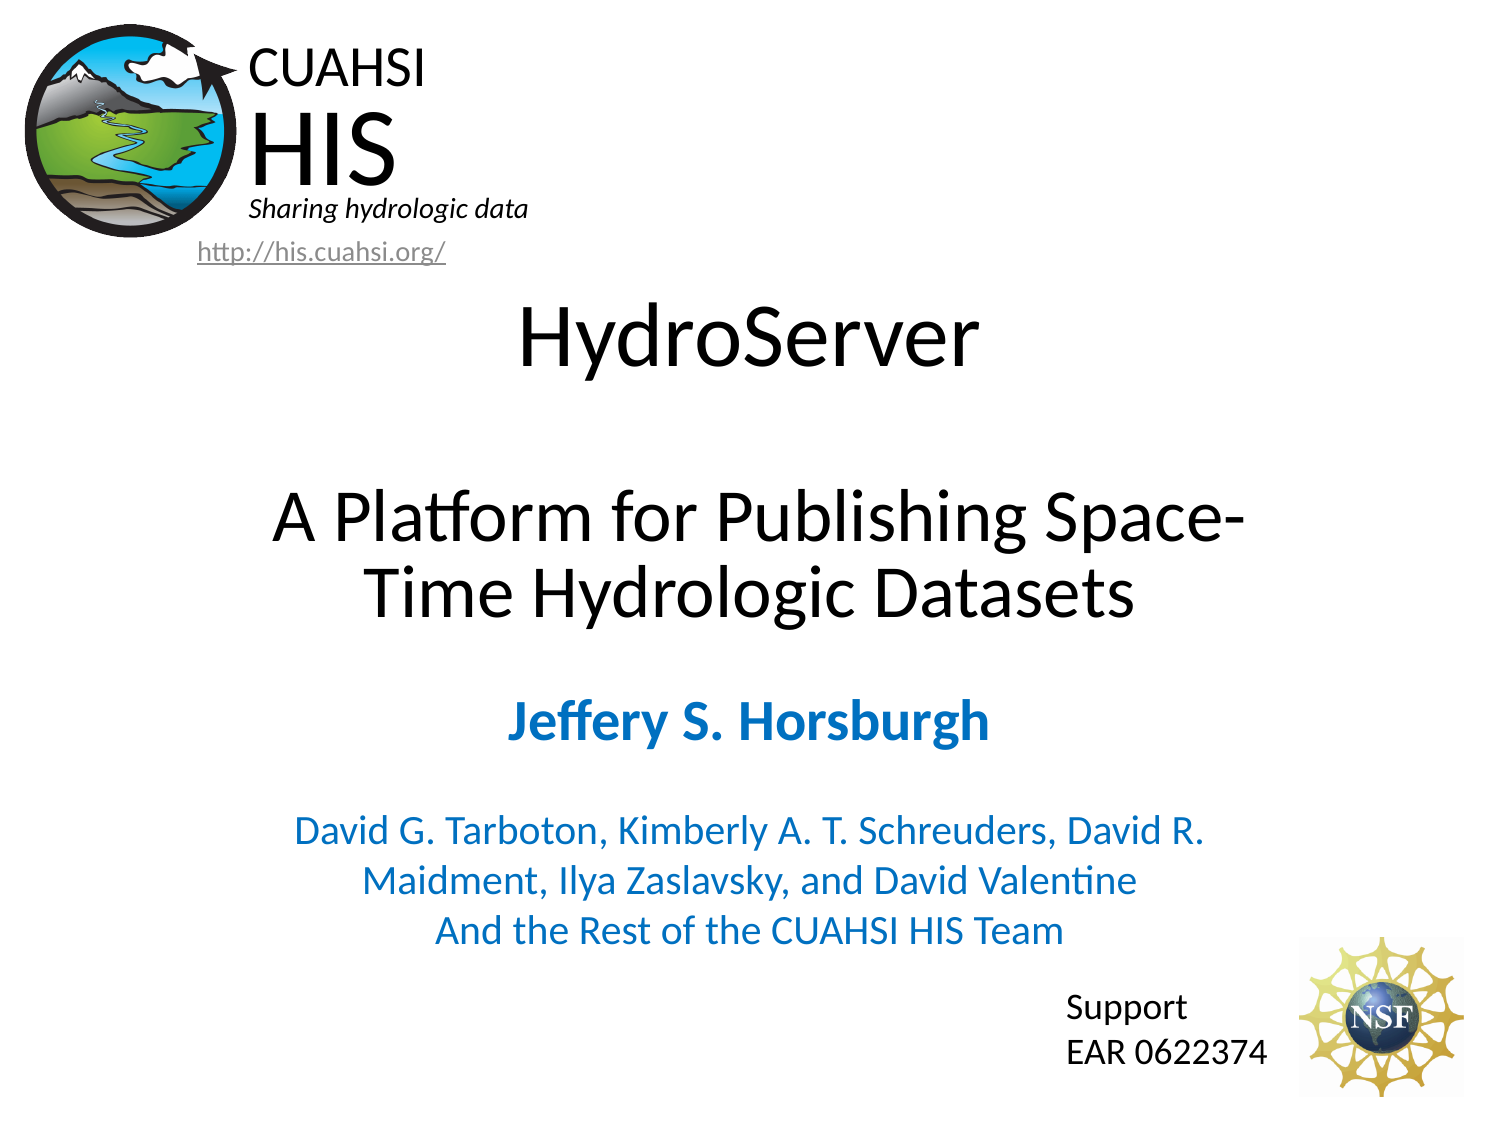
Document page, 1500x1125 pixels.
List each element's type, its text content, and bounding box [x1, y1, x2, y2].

subtitle http://his.cuahsi.org/ [150, 247, 500, 275]
text_box Support EAR 0622374 [1051, 974, 1294, 1080]
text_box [24, 24, 594, 239]
picture [1299, 937, 1464, 1097]
title HydroServer A Platform for Publishing Space-Time Hydrologic Datasets [231, 212, 1269, 913]
text_box Jeffery S. Horsburgh David G. Tarboton, Kimberly A. T. Schreuders, David R. Maidment, Ilya Zaslavsky, and David Valentine And the Rest of the CUAHSI HIS Team [268, 675, 1232, 960]
